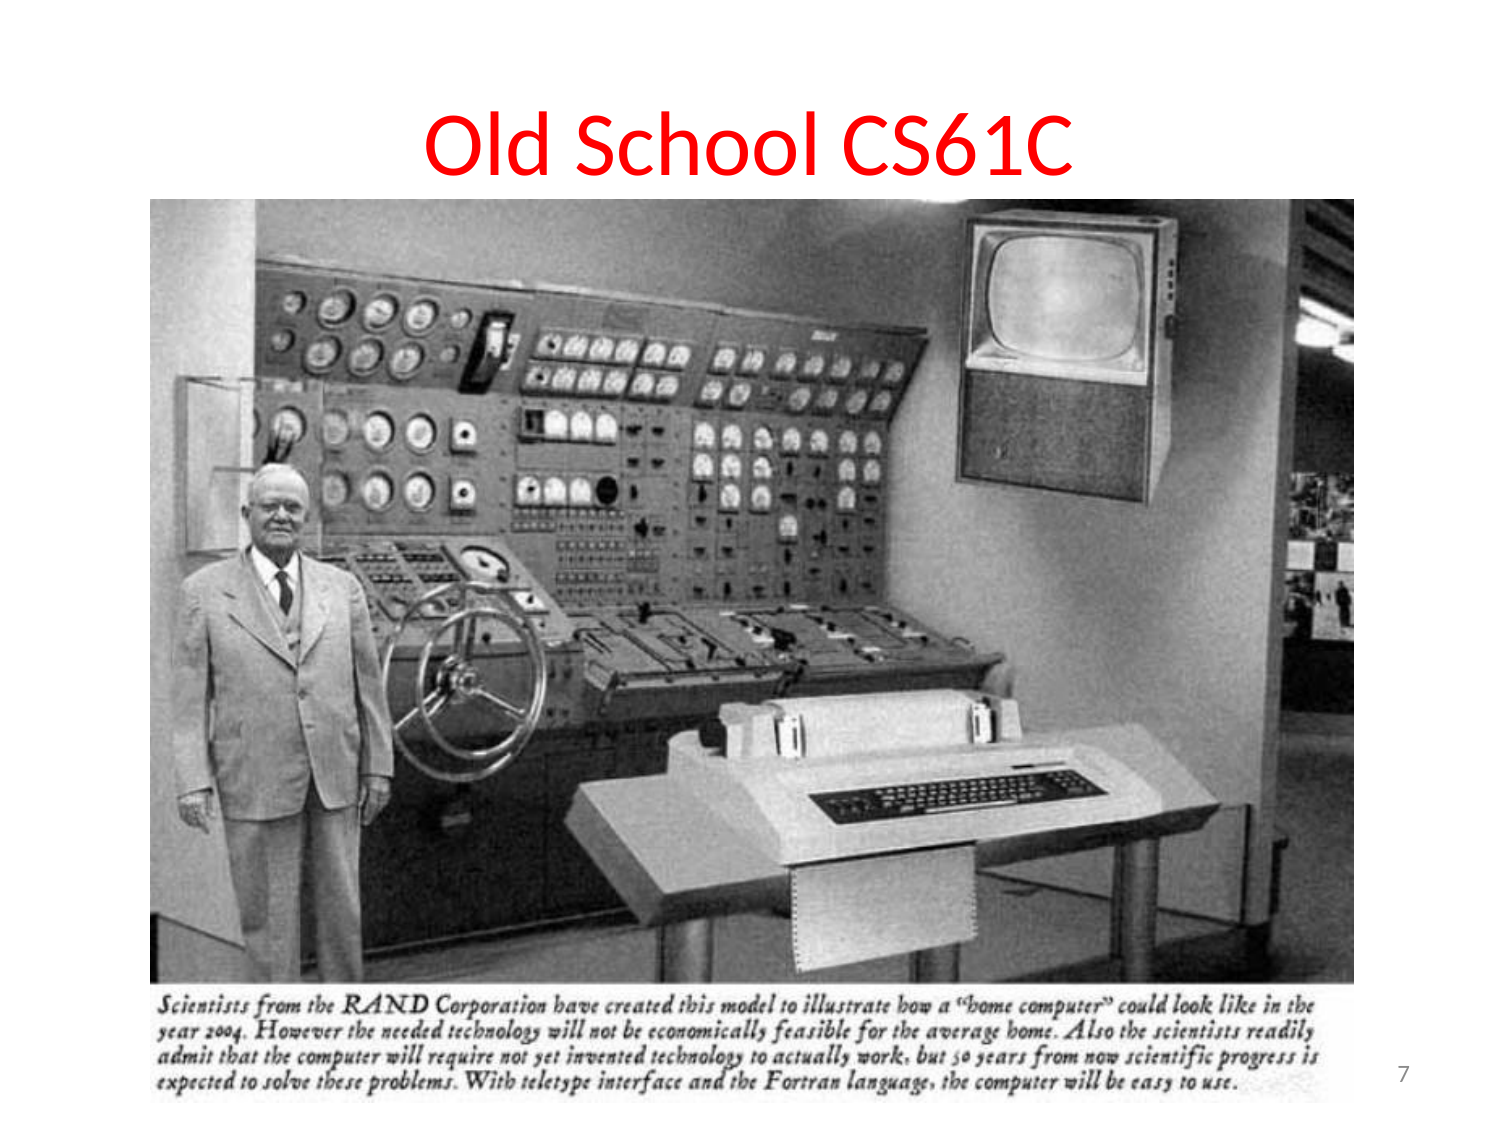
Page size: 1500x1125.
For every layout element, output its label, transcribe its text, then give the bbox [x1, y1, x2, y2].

title Old School CS61C [75, 45, 1425, 233]
slide_number 7 [1357, 1042, 1425, 1103]
picture [149, 199, 1354, 1103]
